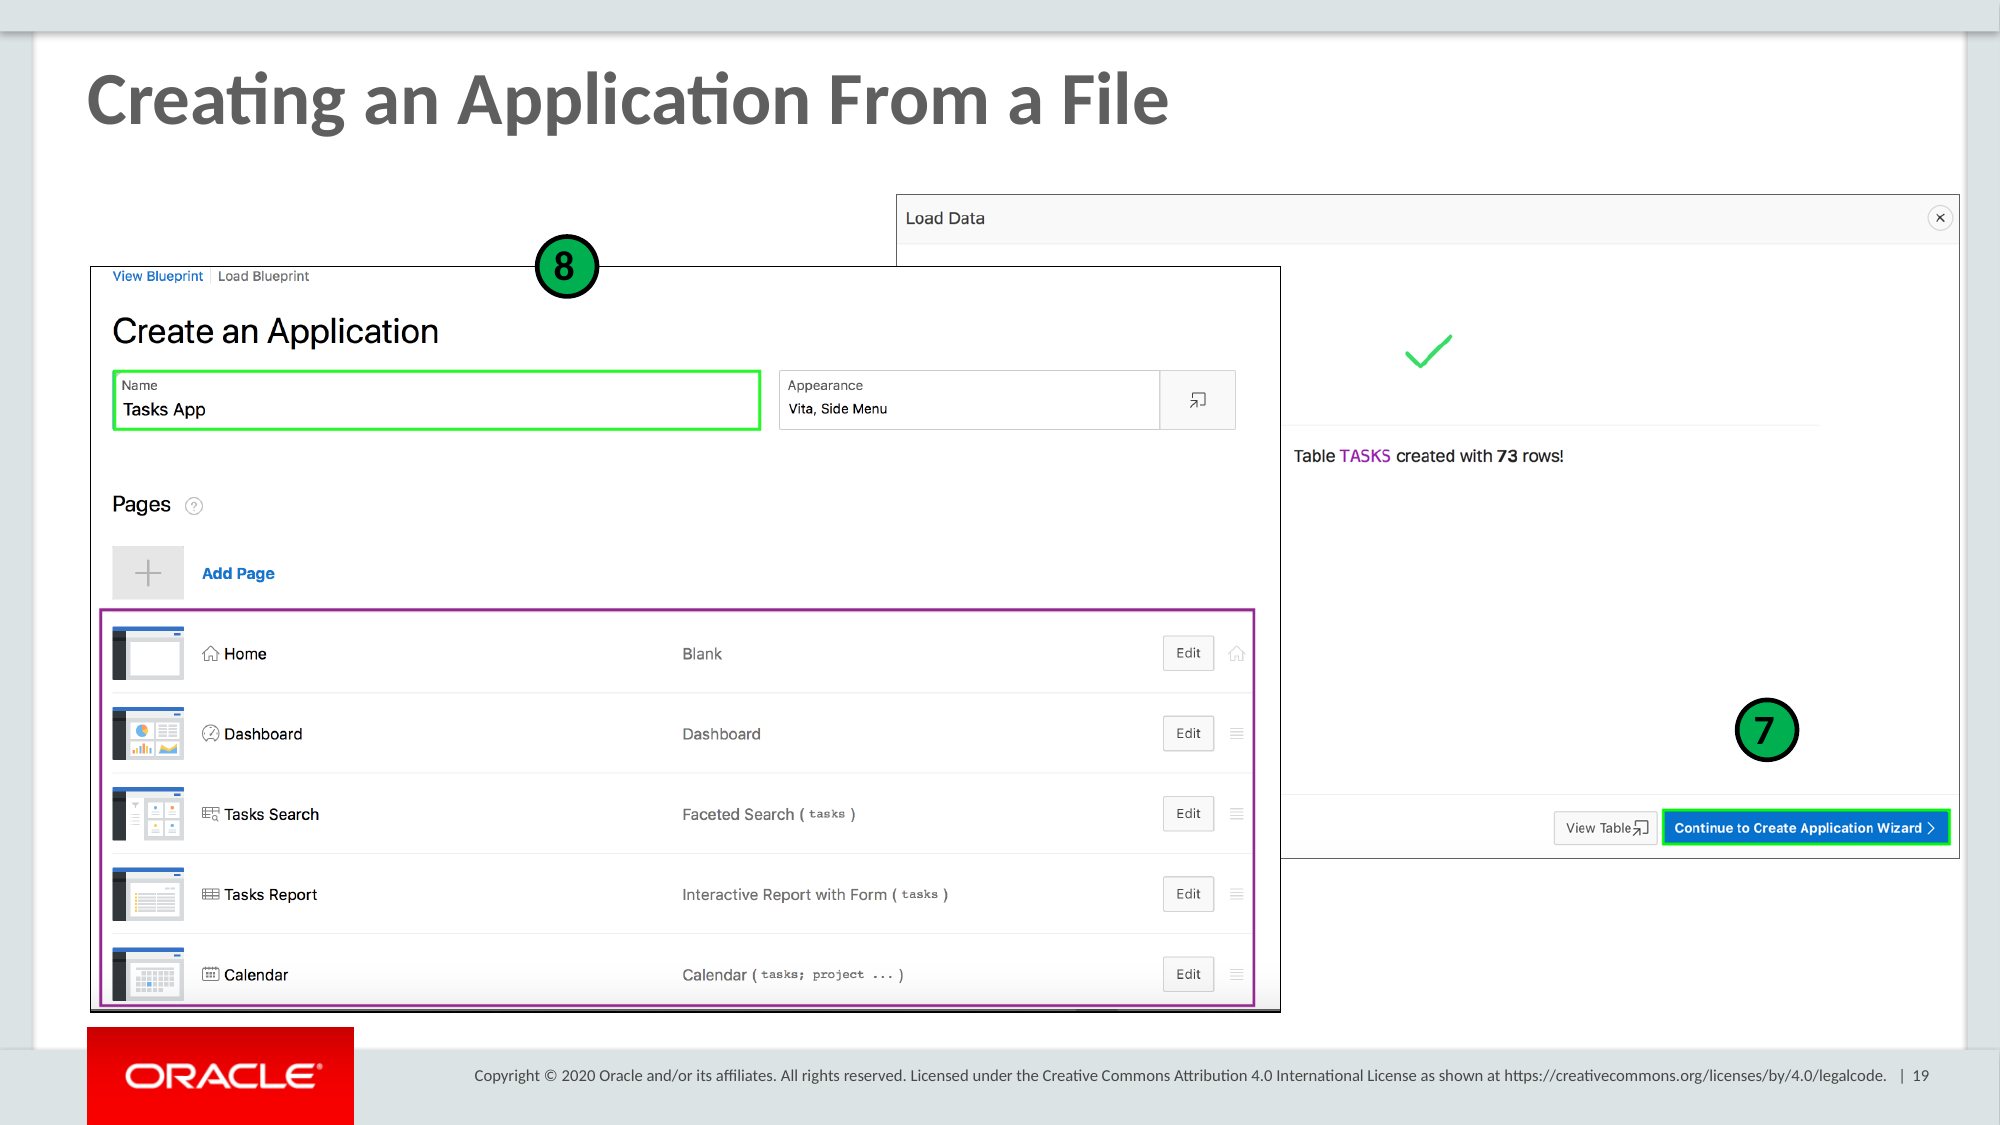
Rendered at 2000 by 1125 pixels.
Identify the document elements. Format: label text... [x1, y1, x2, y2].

picture [87, 1027, 354, 1125]
text_box 8 [537, 236, 597, 264]
title Creating an Application From a File [87, 66, 1913, 213]
picture [89, 193, 1960, 1013]
